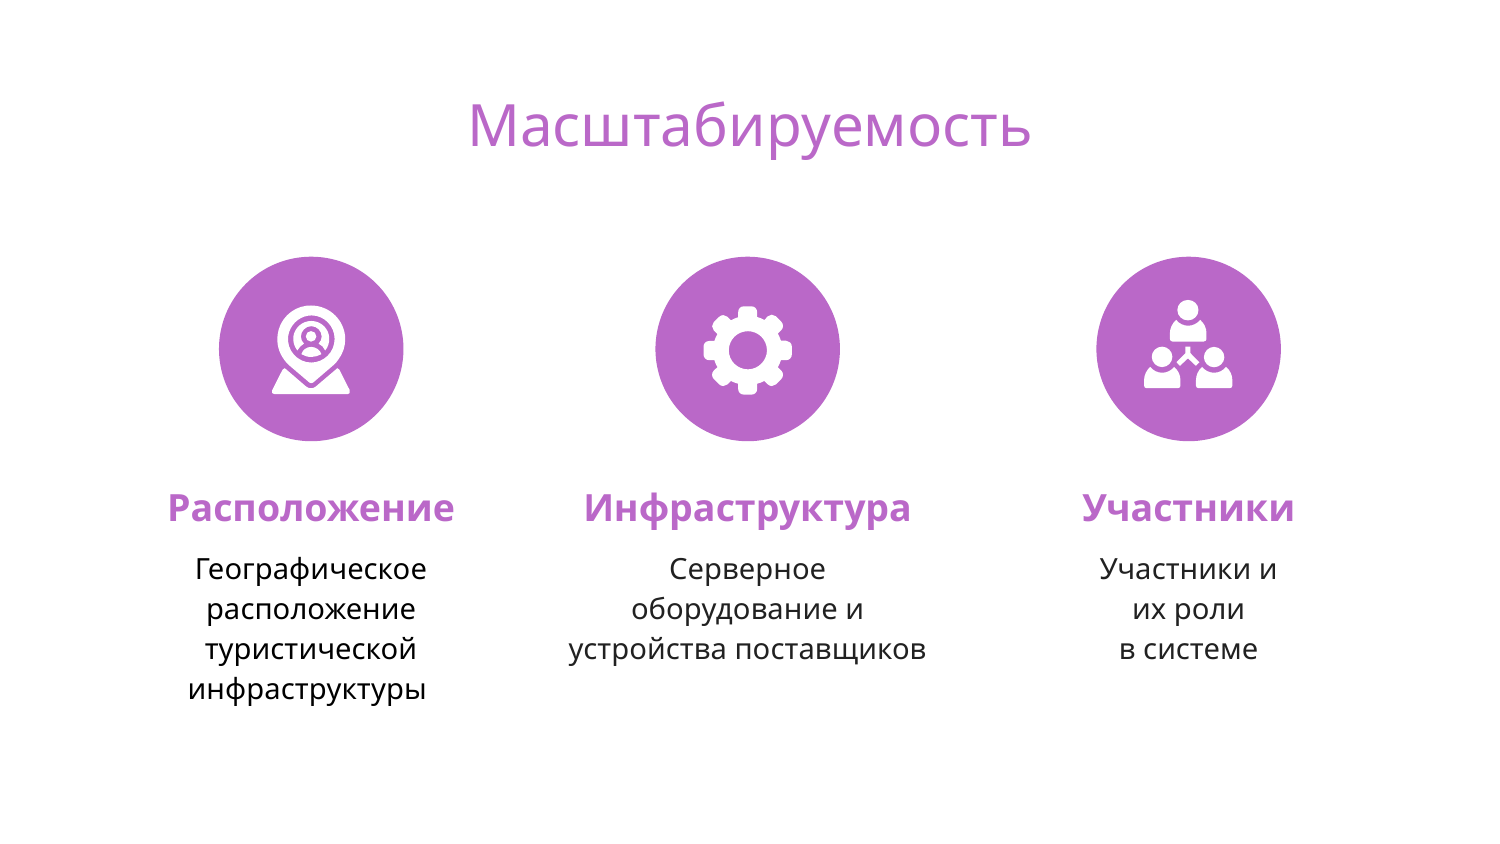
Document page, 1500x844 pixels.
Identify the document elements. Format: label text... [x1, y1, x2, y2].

subtitle Участники [994, 461, 1383, 529]
text_box [703, 306, 792, 395]
subtitle Серверное оборудование и устройства поставщиков [553, 529, 942, 727]
text_box [655, 256, 840, 442]
text_box Географическое расположение туристической инфраструктуры [116, 529, 506, 727]
subtitle Участники и их роли в системе [994, 529, 1383, 727]
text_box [271, 305, 351, 395]
title Масштабируемость [116, 73, 1383, 168]
subtitle Инфраструктура [553, 461, 943, 556]
text_box [218, 256, 404, 442]
text_box Расположение [116, 461, 506, 529]
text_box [1143, 299, 1233, 389]
text_box [1096, 256, 1281, 442]
